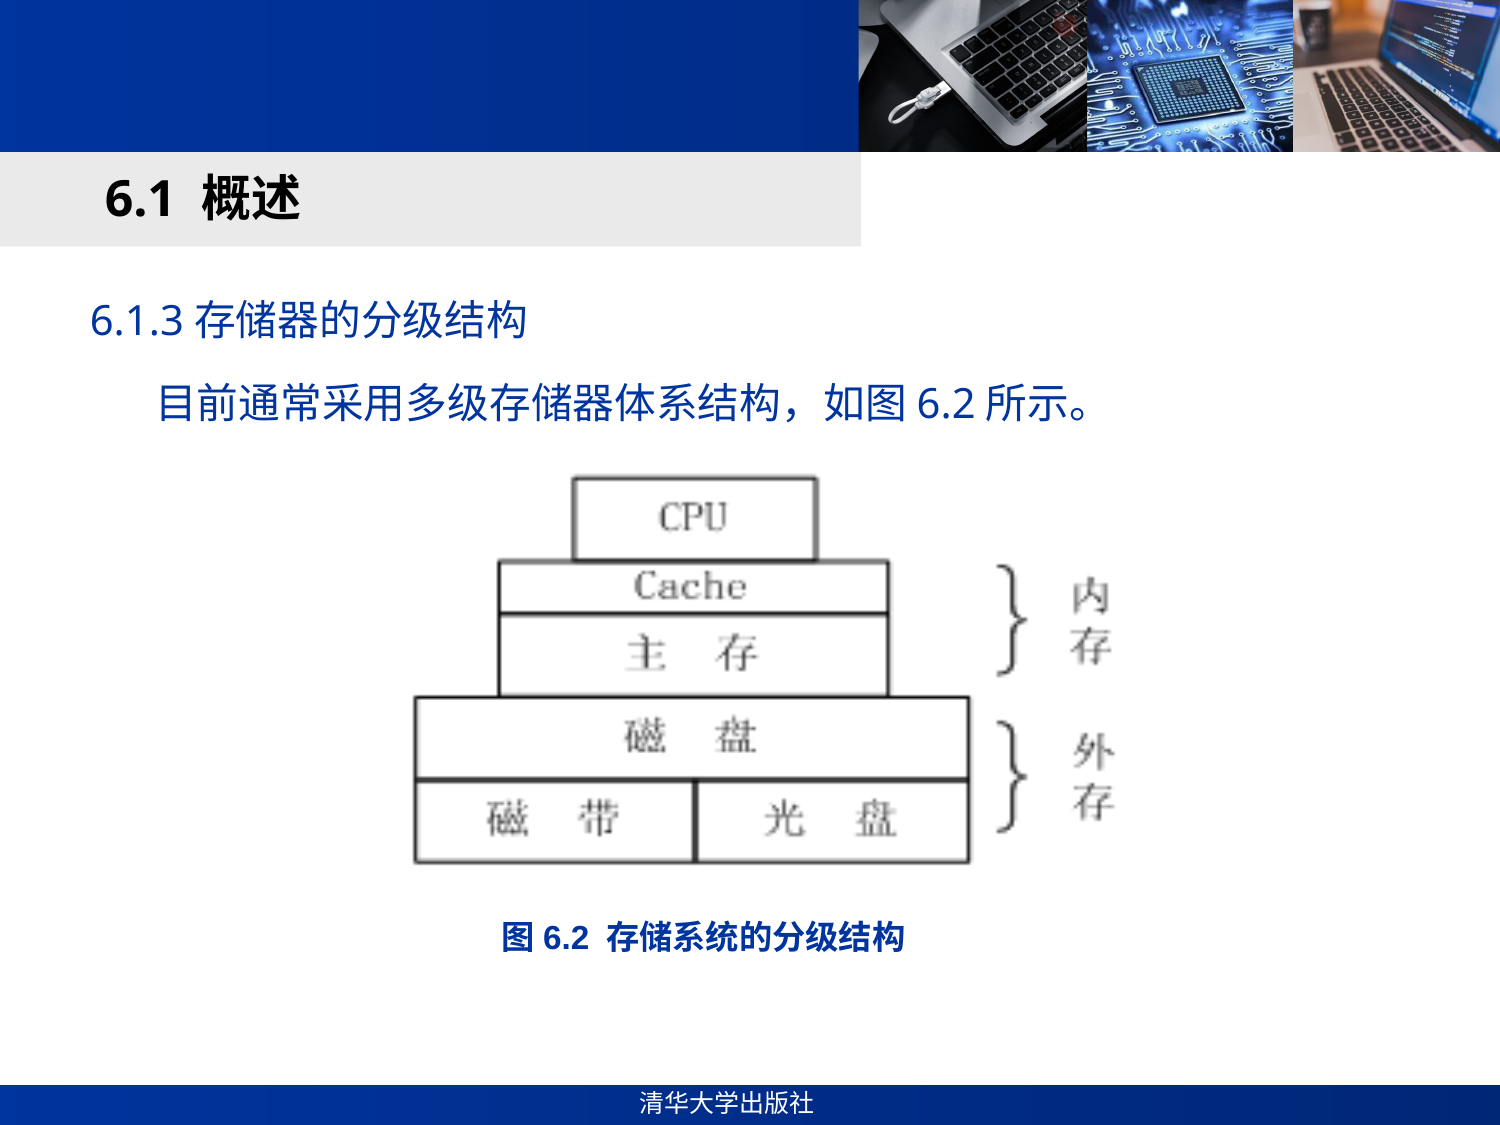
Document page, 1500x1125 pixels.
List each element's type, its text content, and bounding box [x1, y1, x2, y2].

text_box 图6.2 存储系统的分级结构 [468, 913, 940, 964]
picture [858, 0, 1500, 152]
list 6.1.3存储器的分级结构 目前通常采用多级存储器体系结构，如图6.2所示。 [75, 253, 1425, 441]
picture [341, 468, 1159, 897]
text_box 6.1 概述 [90, 158, 543, 254]
